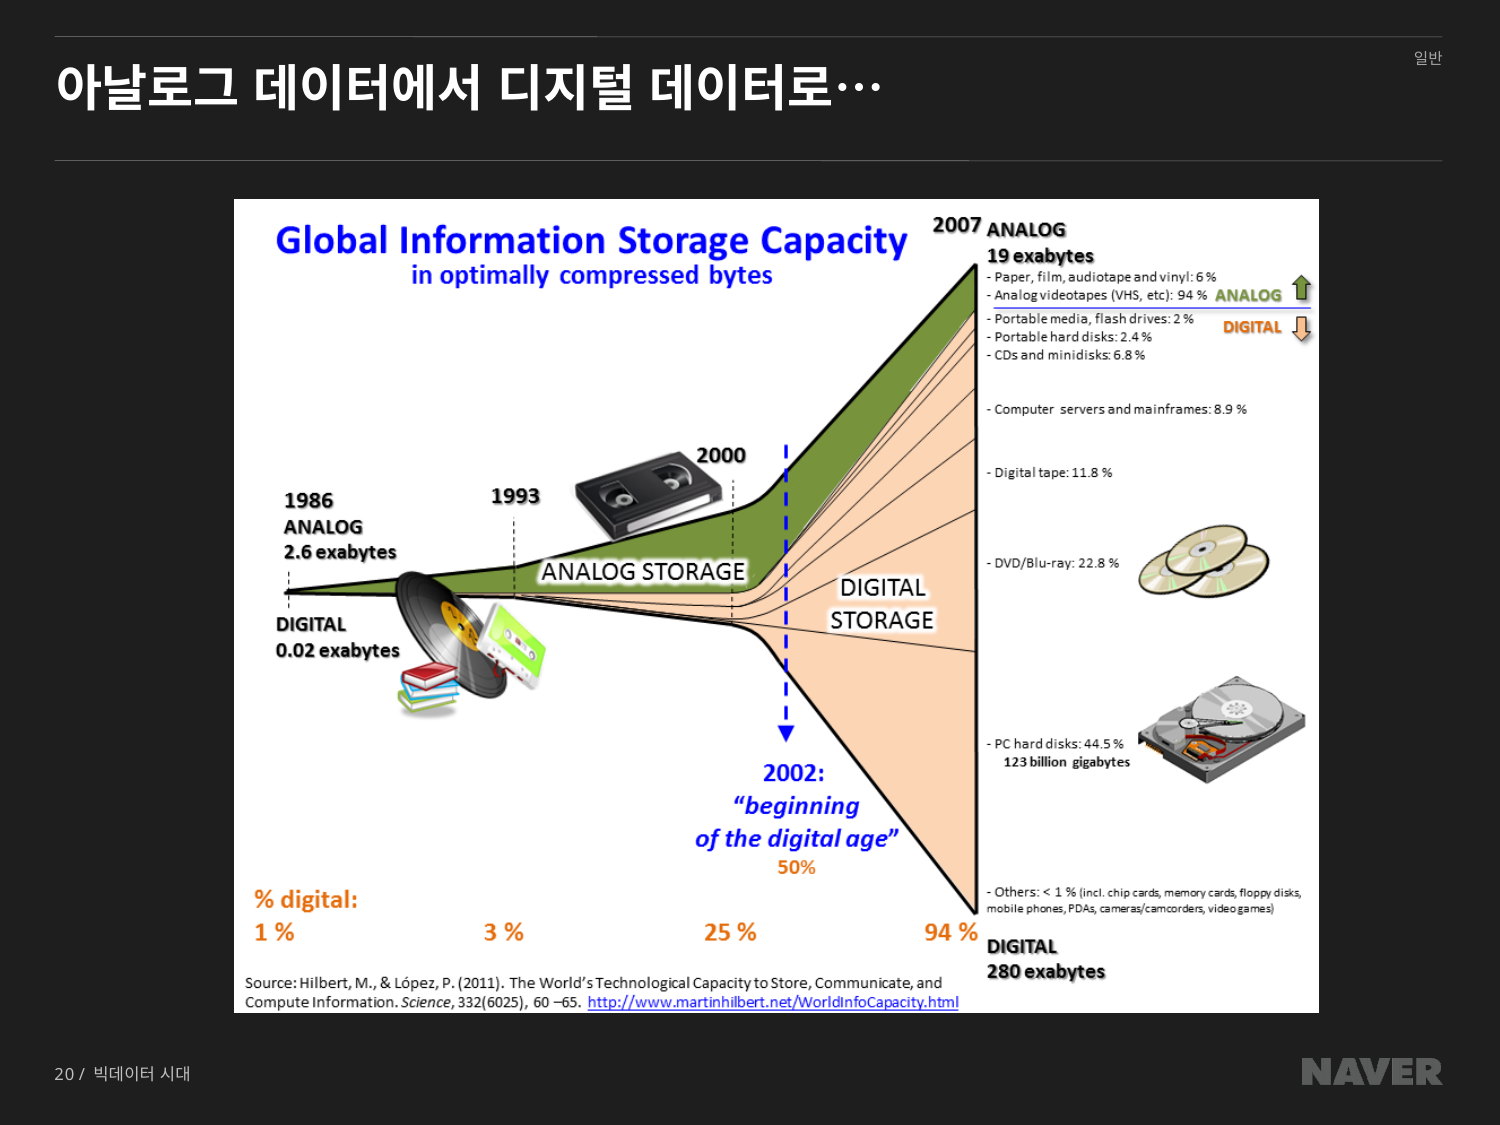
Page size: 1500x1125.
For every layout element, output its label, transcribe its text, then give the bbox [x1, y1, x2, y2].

picture [234, 198, 1319, 1013]
title 아날로그 데이터에서 디지털 데이터로… [41, 49, 1459, 186]
picture [1302, 1058, 1443, 1085]
